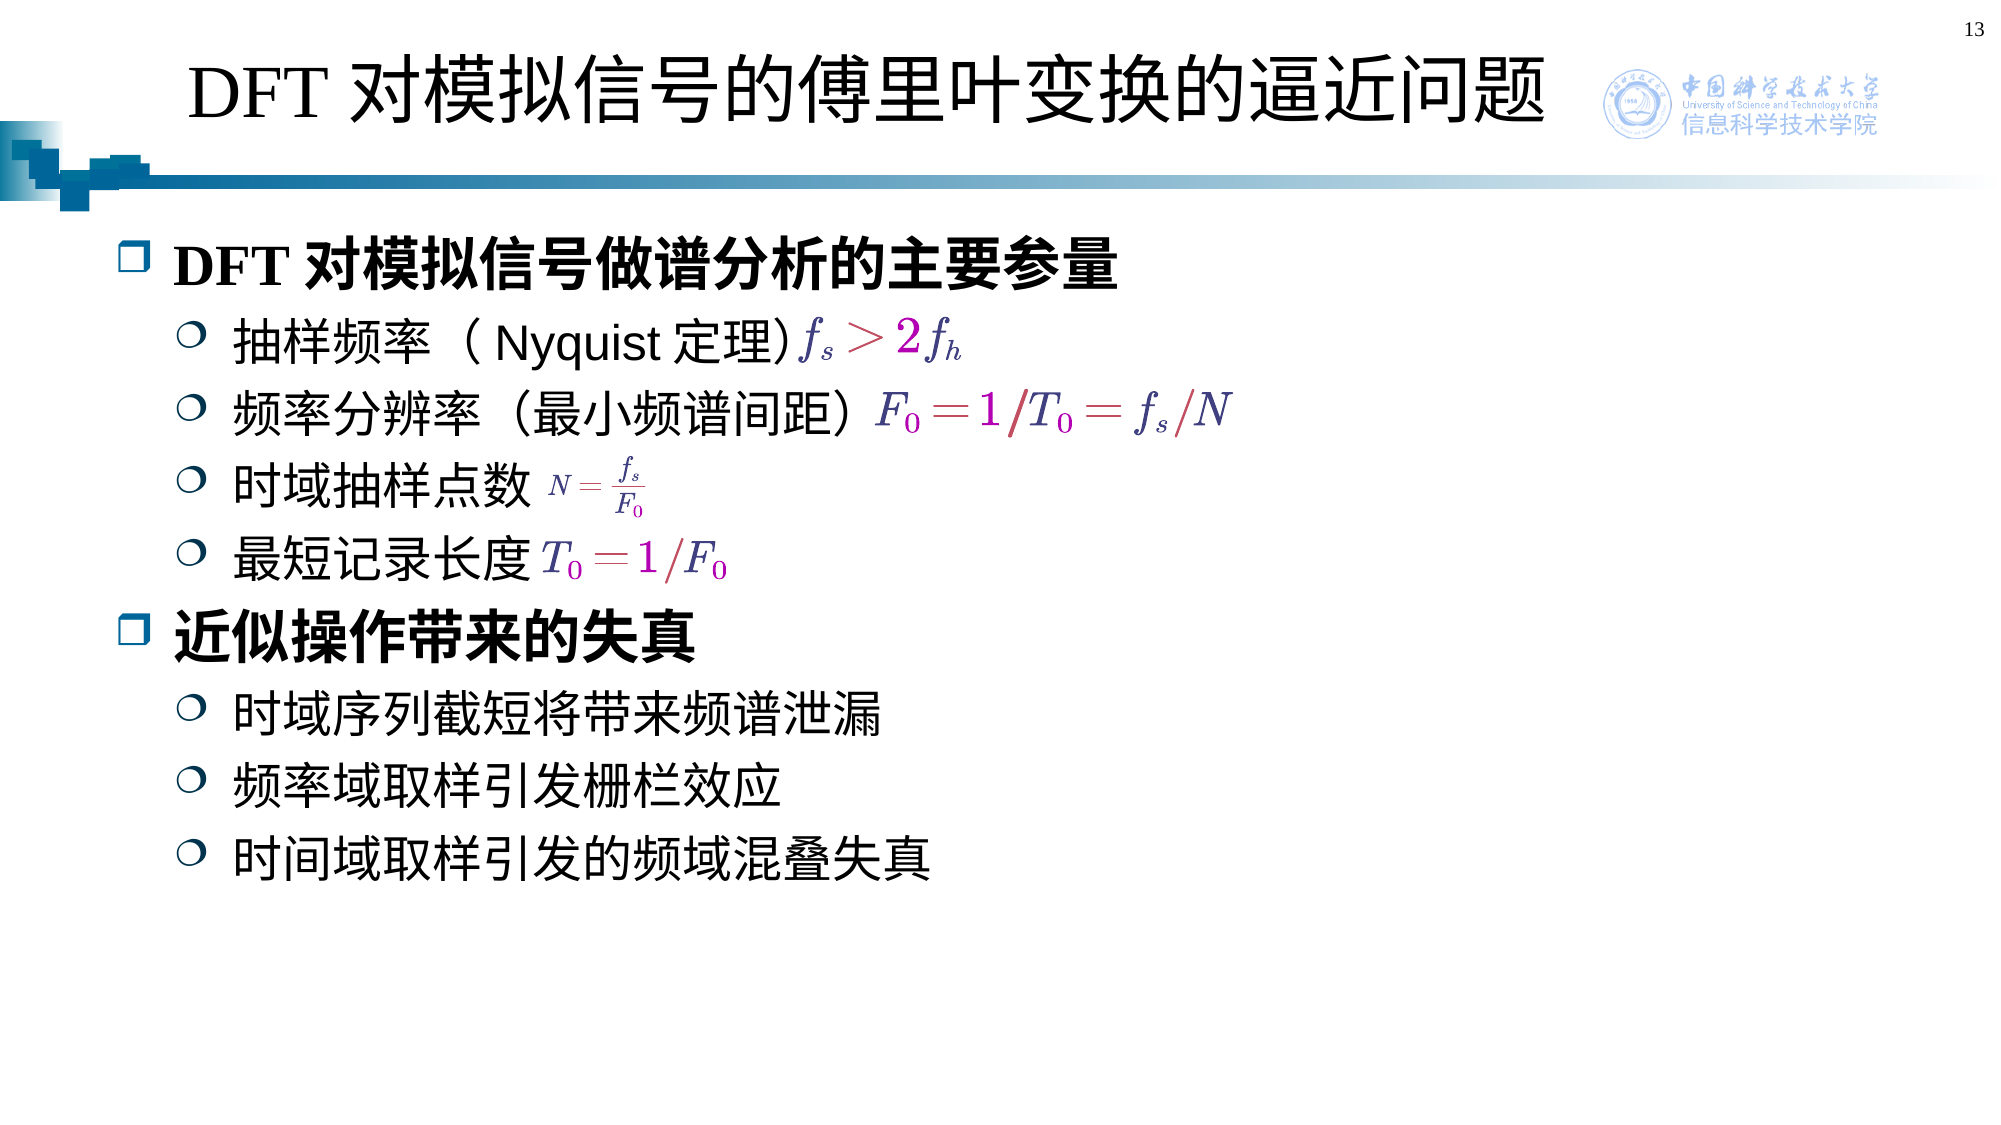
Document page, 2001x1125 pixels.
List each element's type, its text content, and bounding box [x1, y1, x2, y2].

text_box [792, 302, 971, 378]
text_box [869, 377, 1239, 450]
list DFT对模拟信号做谱分析的主要参量 抽样频率（Nyquist定理） 频率分辨率（最小频谱间距） 时域抽样点数 最短记录长度 近似操作带来的失真 时域序列截短将带来频谱泄漏 频率域取样引发栅栏效应 时间域取样引发的频域混叠失真 [99, 219, 1901, 1067]
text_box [544, 447, 652, 525]
slide_number 13 [1533, 1, 2000, 49]
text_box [537, 527, 735, 596]
title DFT对模拟信号的傅里叶变换的逼近问题 [172, 30, 1901, 145]
